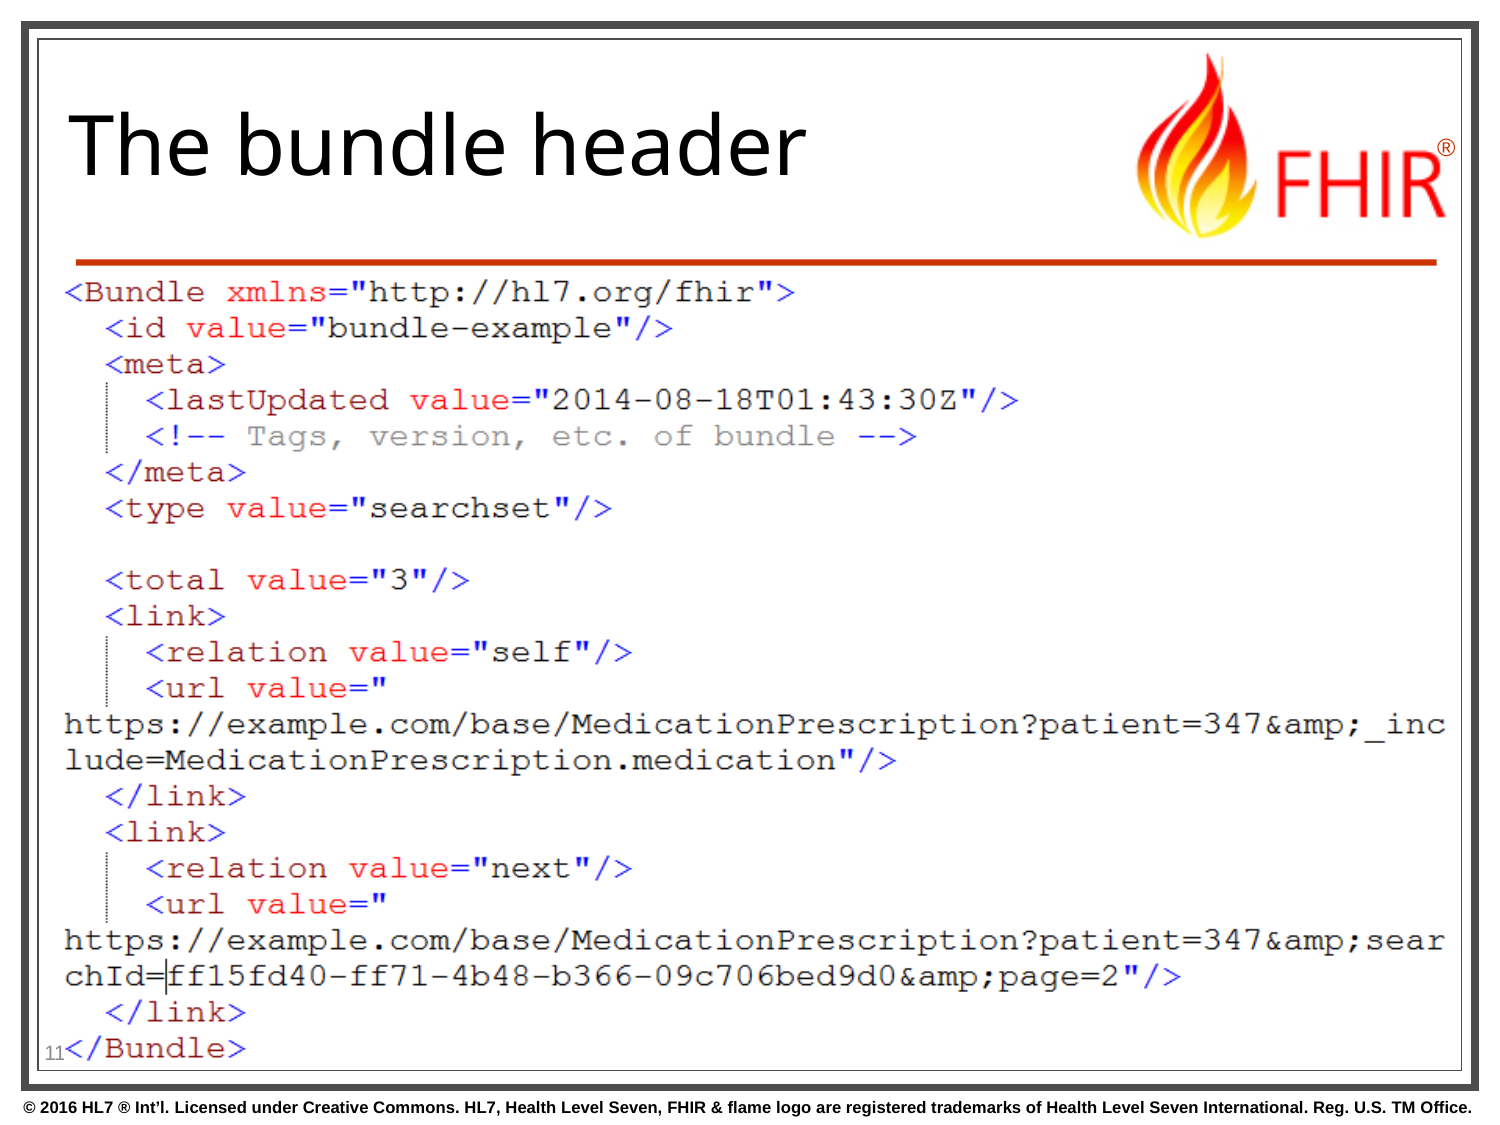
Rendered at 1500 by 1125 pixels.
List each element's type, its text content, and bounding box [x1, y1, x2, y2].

picture [64, 278, 1451, 1064]
slide_number 116 [29, 1034, 65, 1071]
picture [1124, 42, 1458, 249]
title The bundle header [53, 54, 1128, 249]
